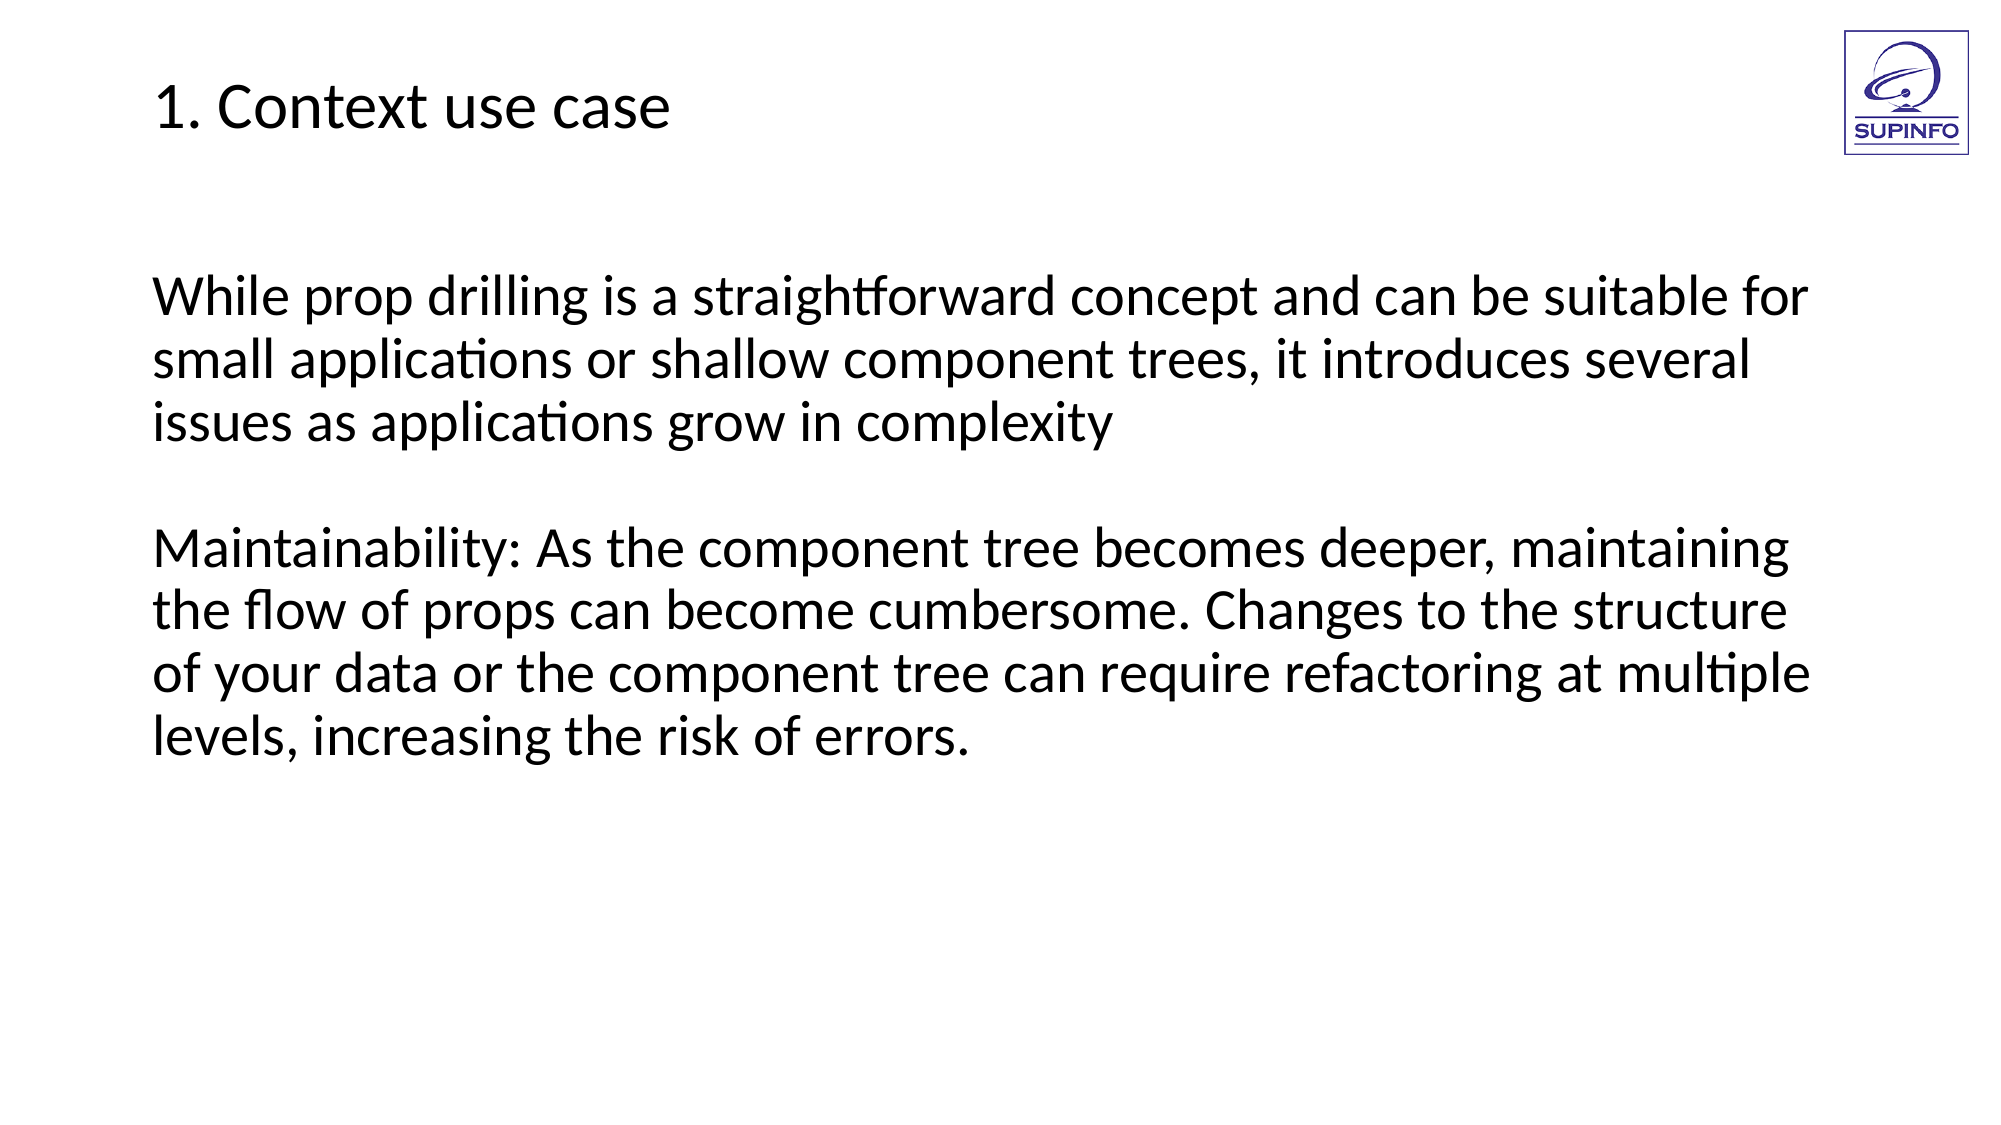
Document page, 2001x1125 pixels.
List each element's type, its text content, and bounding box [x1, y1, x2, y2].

list While prop drilling is a straightforward concept and can be suitable for small applications or shallow component trees, it introduces several issues as applications grow in complexity Maintainability: As the component tree becomes deeper, maintaining the flow of props can become cumbersome. Changes to the structure of your data or the component tree can require refactoring at multiple levels, increasing the risk of errors. [137, 257, 1863, 1014]
list 1. Context use case [137, 63, 1862, 157]
picture [1844, 30, 1969, 155]
